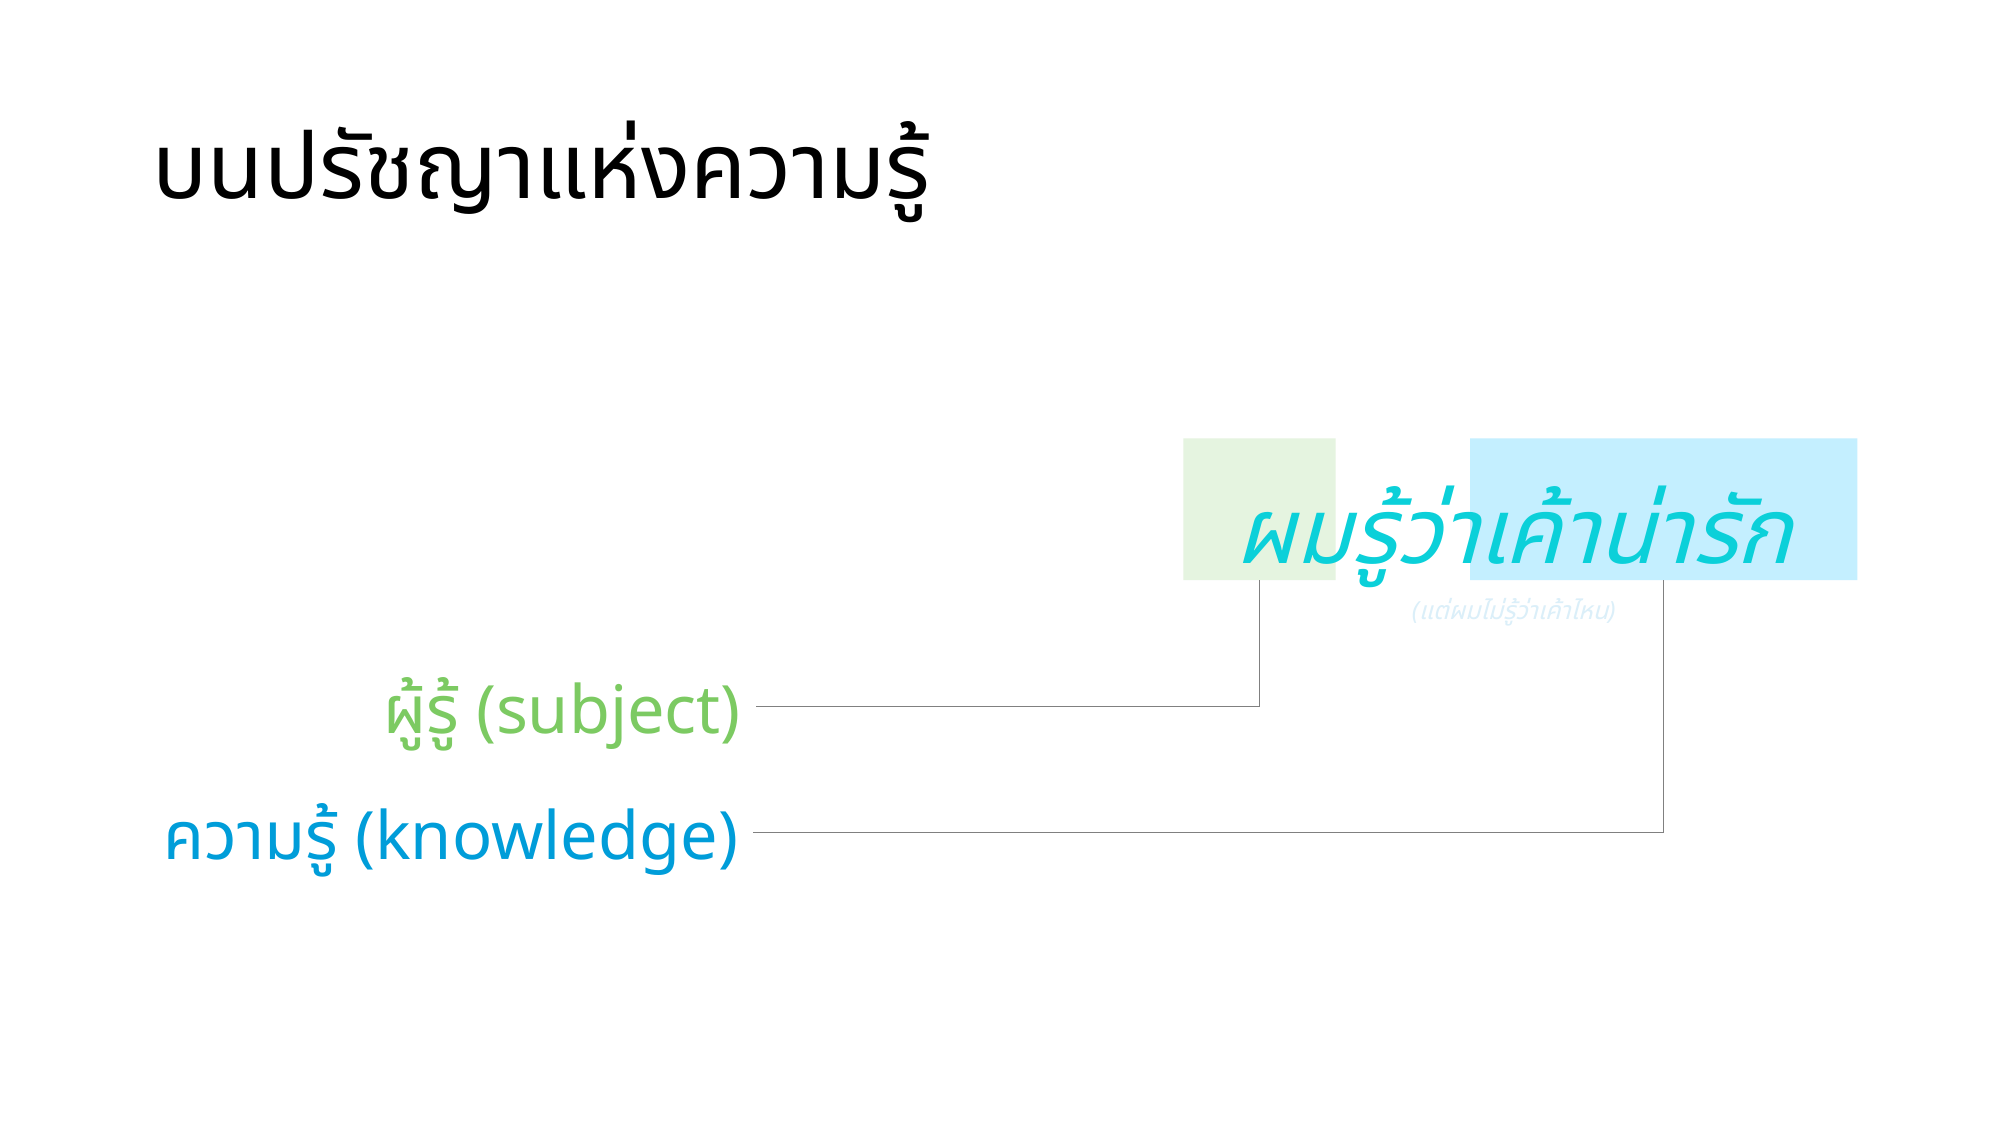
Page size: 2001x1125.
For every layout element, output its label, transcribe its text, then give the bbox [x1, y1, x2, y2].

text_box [764, 580, 1664, 834]
title บนปรัชญาแห่งความรู้ [137, 59, 1863, 278]
text_box ผู้รู้ (subject) [368, 659, 757, 755]
list ผมรู้ว่าเค้าน่ารัก [1168, 424, 1860, 609]
text_box ความรู้ (knowledge) [148, 785, 754, 881]
